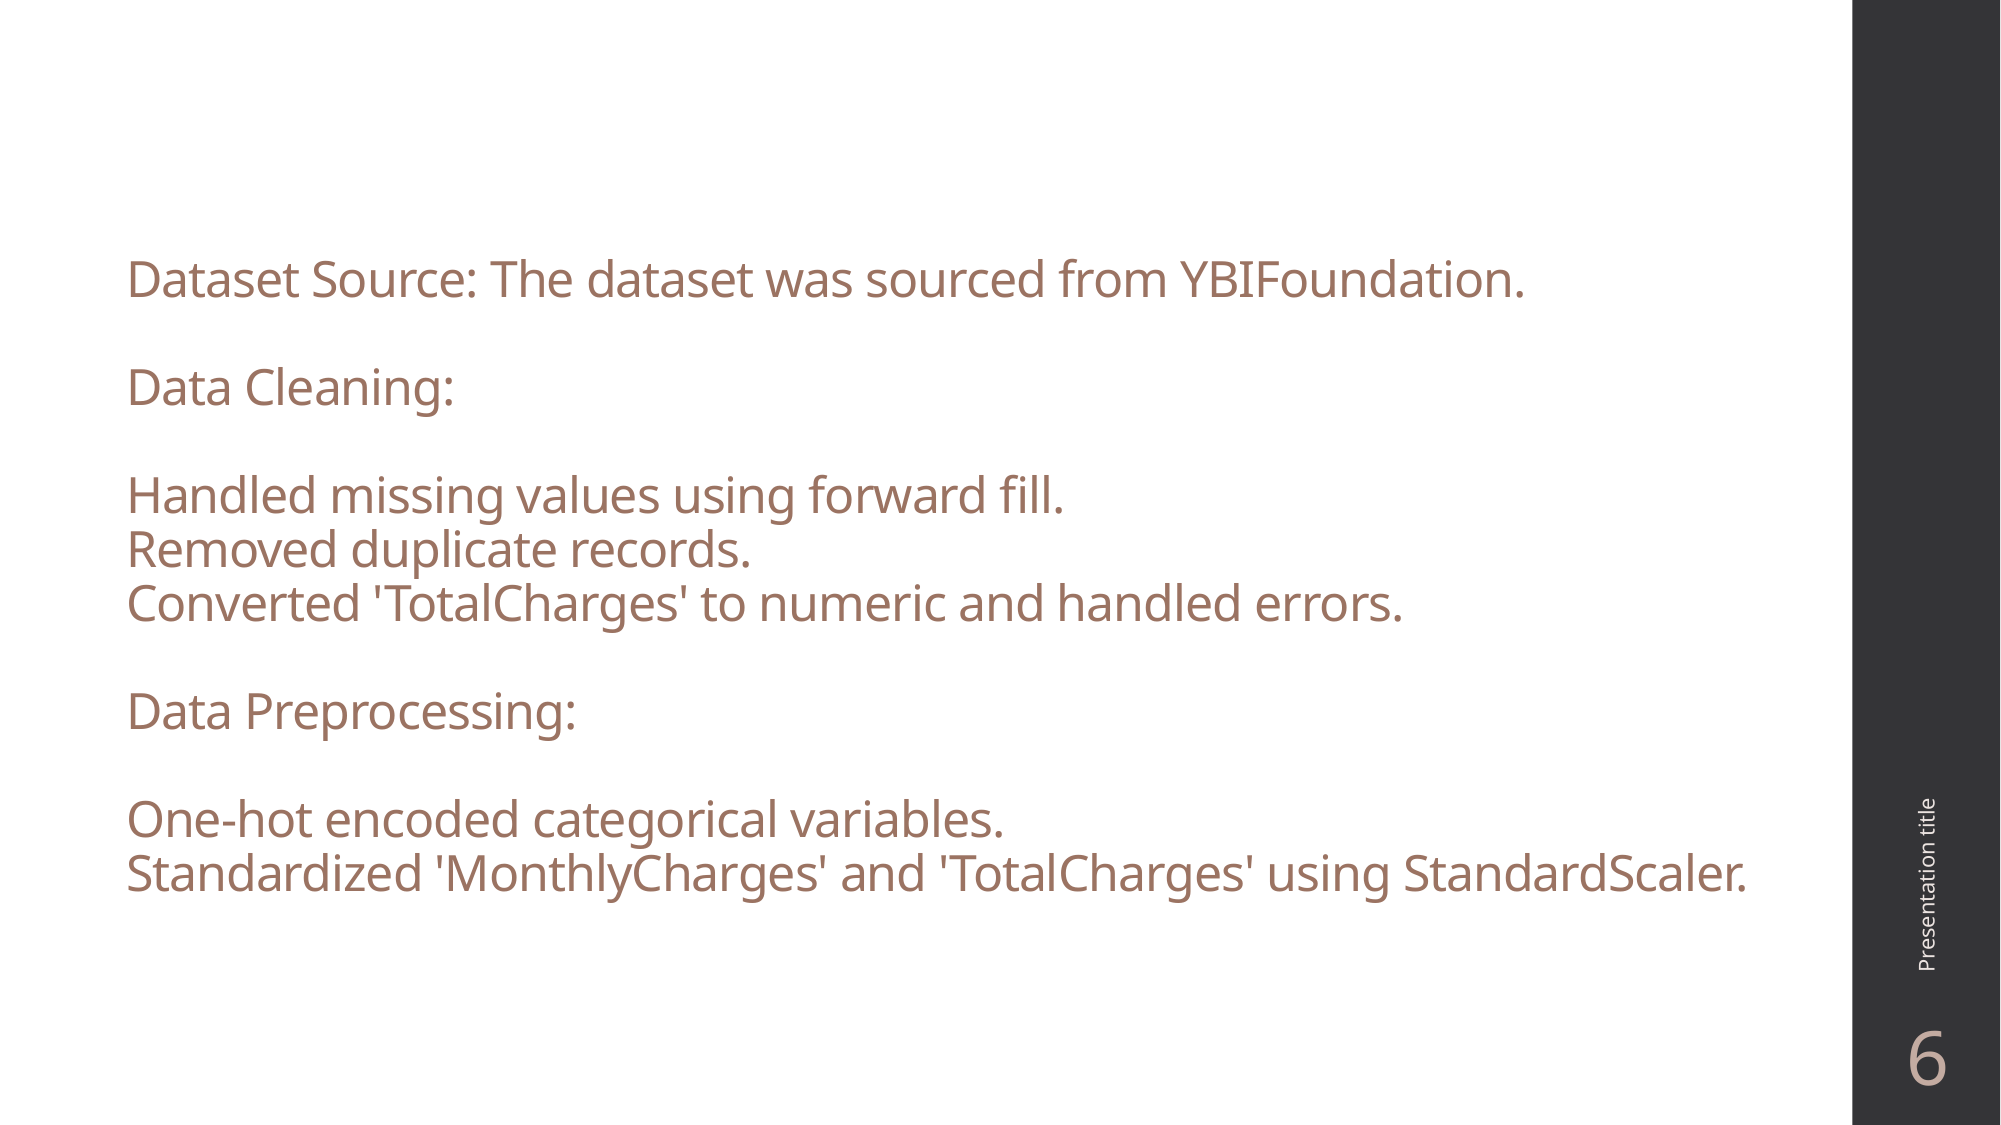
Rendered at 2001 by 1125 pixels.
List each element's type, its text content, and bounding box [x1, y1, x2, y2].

slide_number 6 [1852, 1012, 2000, 1110]
footer Presentation title [1897, 400, 1958, 988]
title Dataset Source: The dataset was sourced from YBIFoundation. Data Cleaning: Handled missing values using forward fill. Removed duplicate records. Converted 'TotalCharges' to numeric and handled errors. Data Preprocessing: One-hot encoded categorical variables. Standardized 'MonthlyCharges' and 'TotalCharges' using StandardScaler. [111, 109, 1837, 1020]
